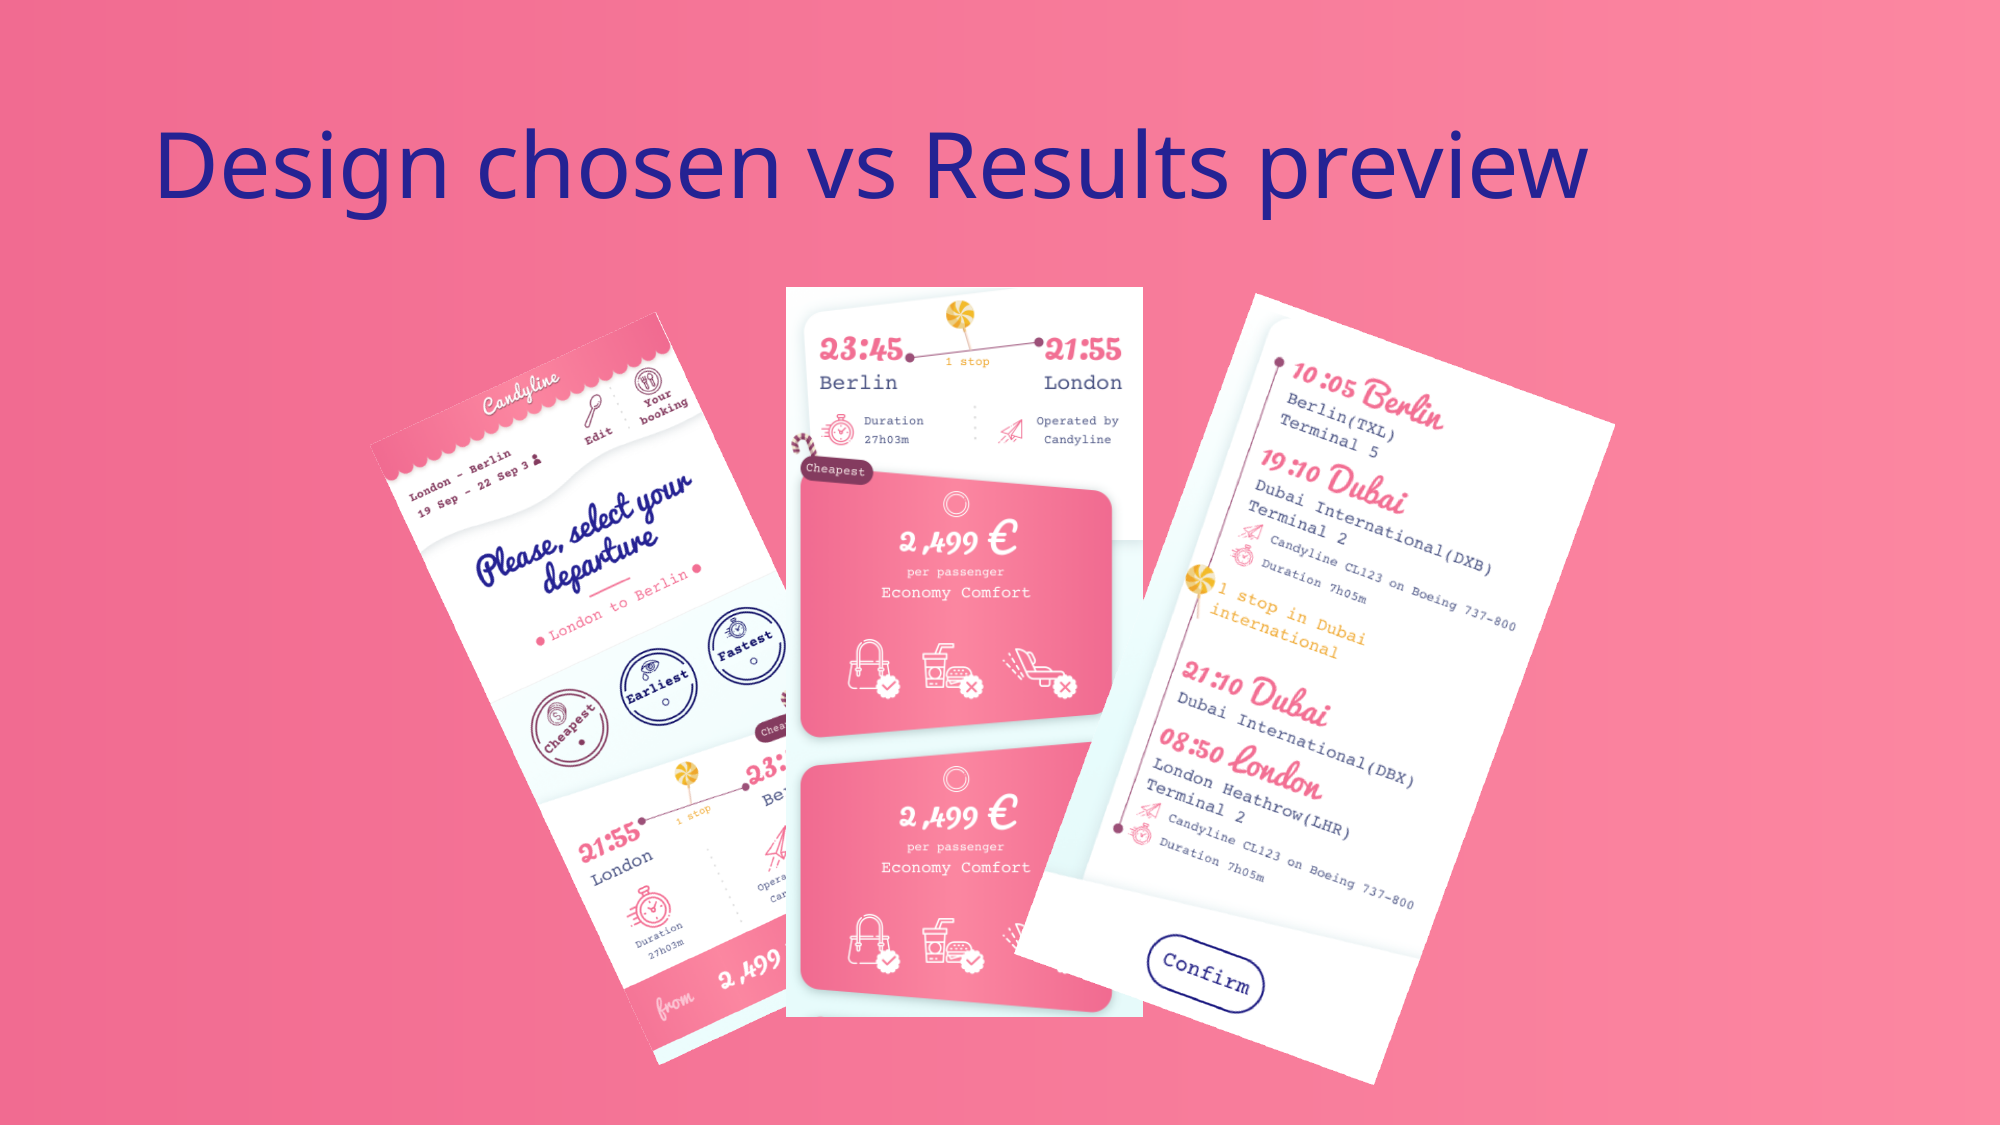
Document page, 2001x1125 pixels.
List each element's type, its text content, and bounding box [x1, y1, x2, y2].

title Design chosen vs Results preview [137, 59, 1863, 278]
picture [371, 287, 1615, 1084]
text_box [0, 0, 2000, 1125]
